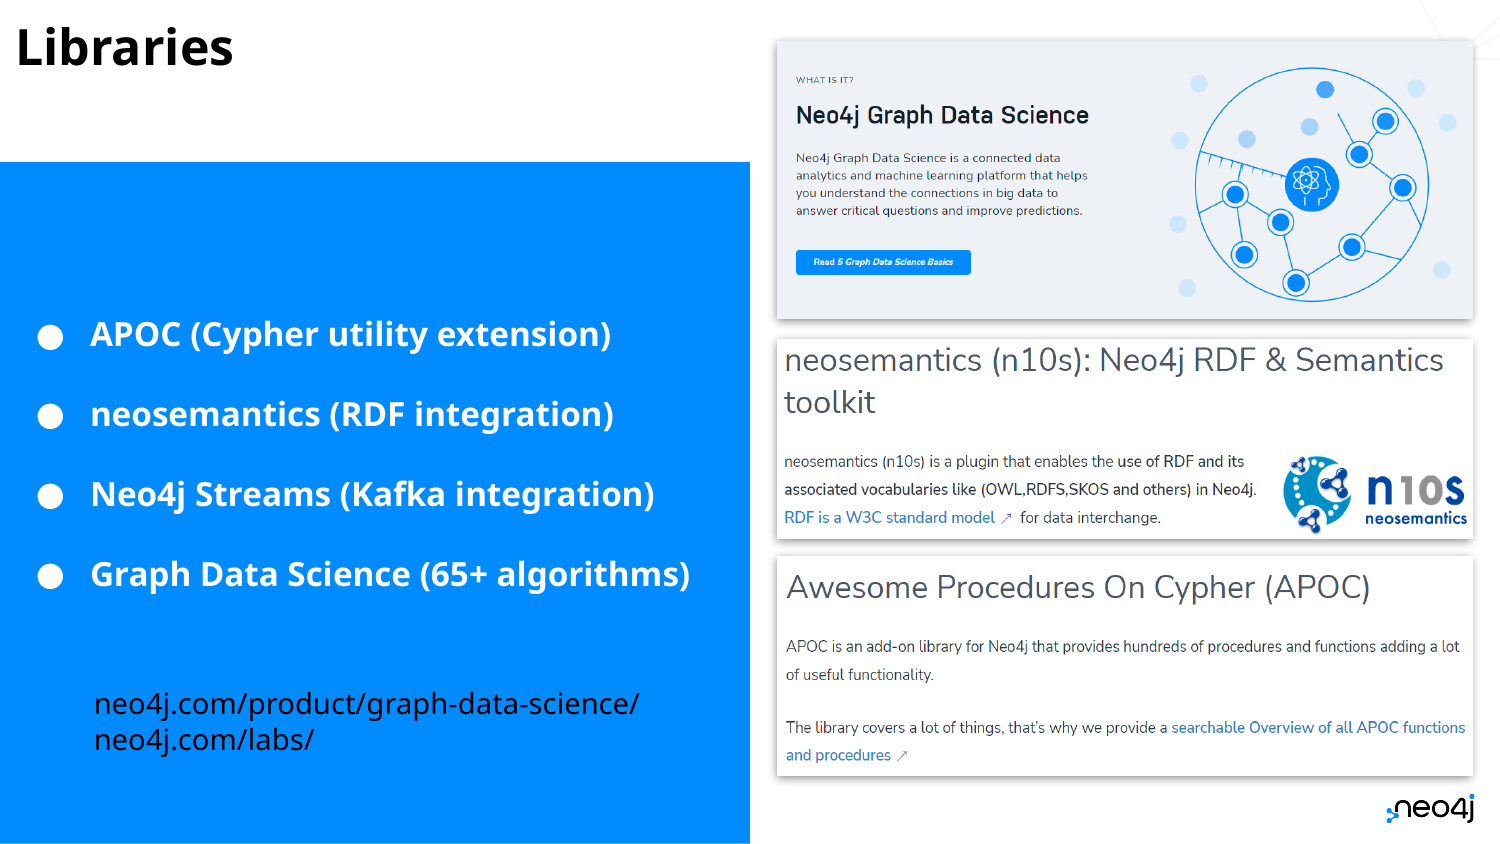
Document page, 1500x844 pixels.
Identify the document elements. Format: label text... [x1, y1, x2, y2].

title Libraries [0, 0, 1440, 94]
text_box neo4j.com/product/graph-data-science/ neo4j.com/labs/ [78, 670, 671, 771]
picture [777, 0, 1500, 319]
picture [777, 339, 1473, 540]
picture [777, 556, 1473, 776]
text_box APOC (Cypher utility extension) neosemantics (RDF integration) Neo4j Streams (Kafka integration) Graph Data Science (65+ algorithms) [0, 298, 750, 608]
picture [1385, 791, 1476, 826]
